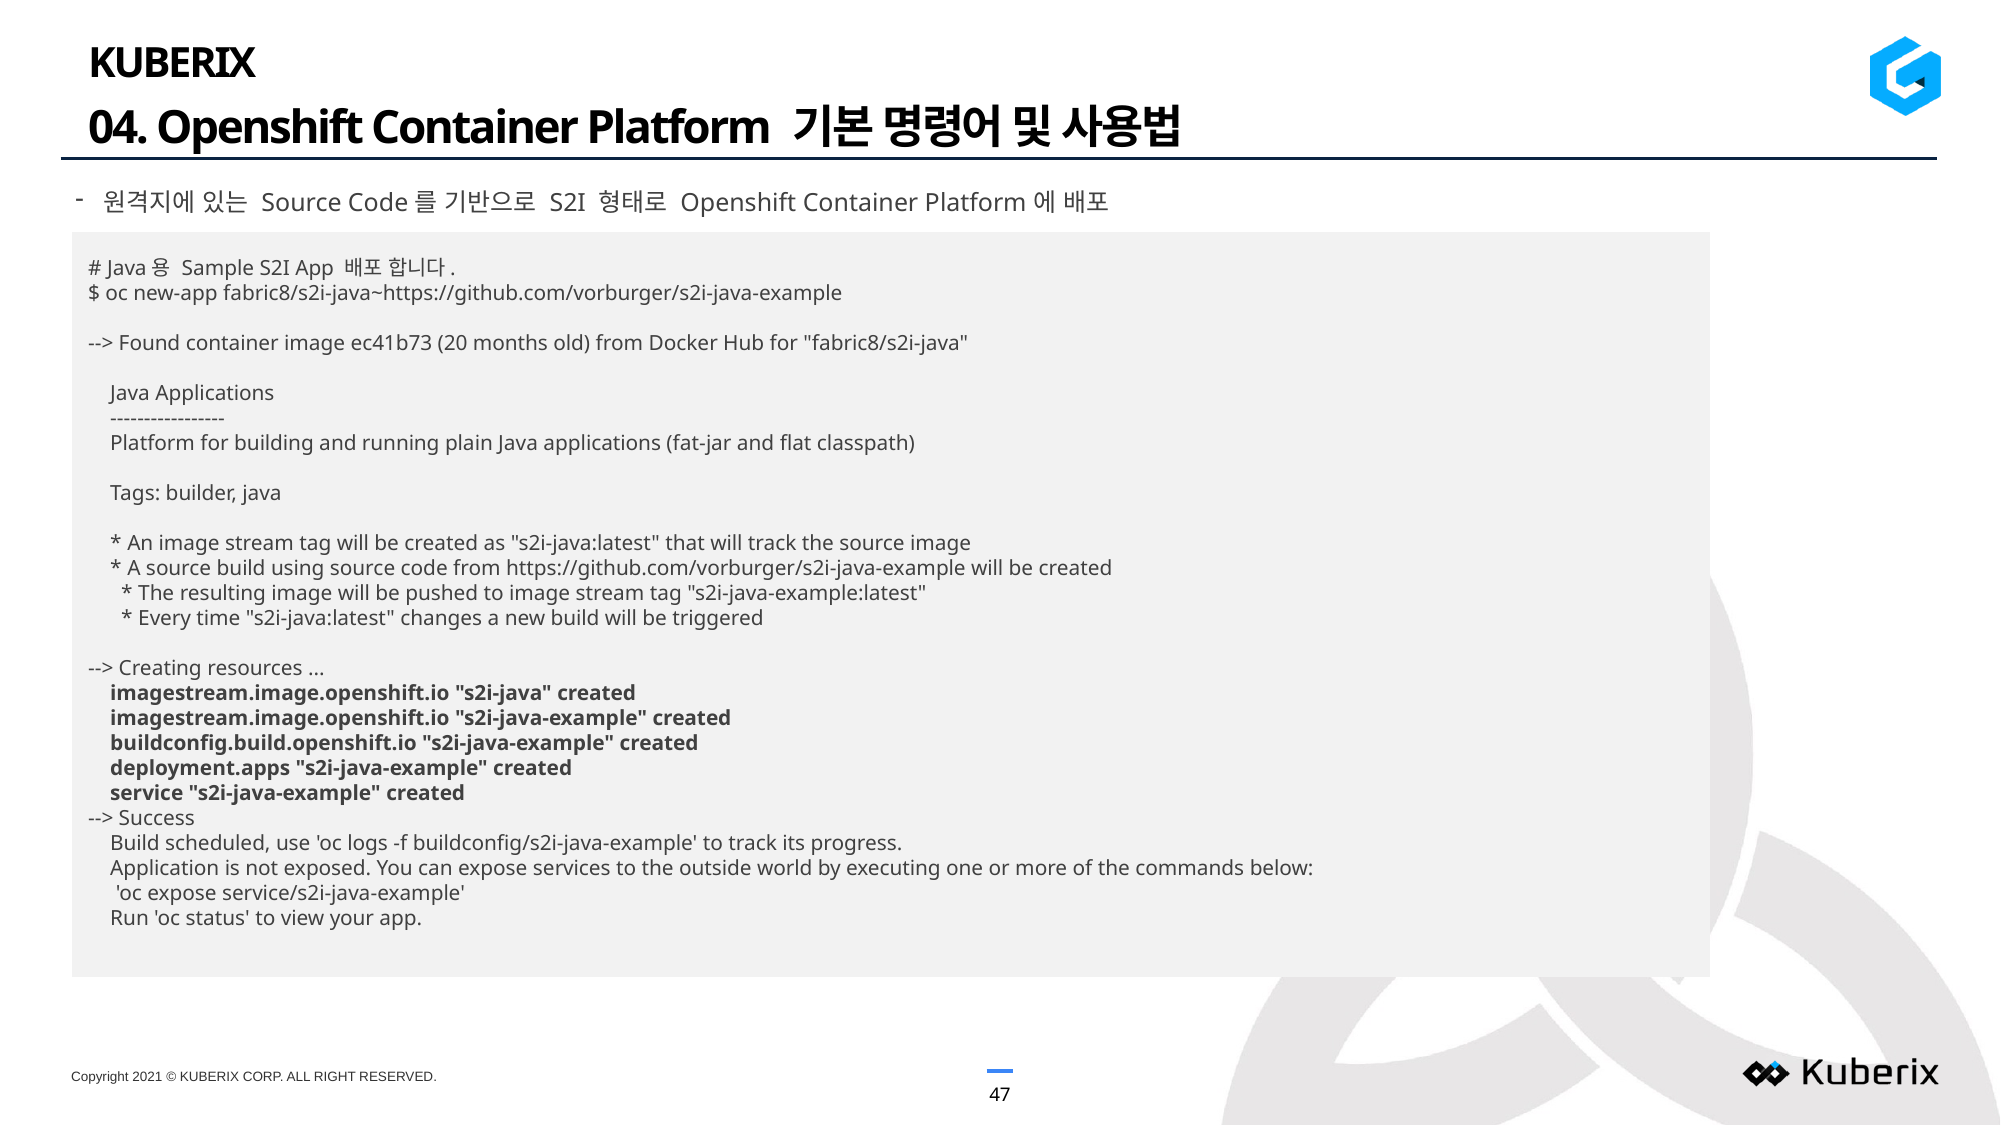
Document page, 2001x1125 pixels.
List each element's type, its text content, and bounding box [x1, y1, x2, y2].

text_box 원격지에 있는 Source Code를 기반으로 S2I 형태로 Openshift Container Platform에 배포 [60, 179, 1969, 224]
text_box # Java용 Sample S2I App 배포 합니다. $ oc new-app fabric8/s2i-java~https://github.com/vorburger/s2i-java-example --> Found container image ec41b73 (20 months old) from Docker Hub for "fabric8/s2i-java" Java Applications ----------------- Platform for building and running plain Java applications (fat-jar and flat classpath) Tags: builder, java * An image stream tag will be created as "s2i-java:latest" that will track the source image * A source build using source code from https://github.com/vorburger/s2i-java-example will be created * The resulting image will be pushed to image stream tag "s2i-java-example:latest" * Every time "s2i-java:latest" changes a new build will be triggered --> Creating resources ... imagestream.image.openshift.io "s2i-java" created imagestream.image.openshift.io "s2i-java-example" created buildconfig.build.openshift.io "s2i-java-example" created deployment.apps "s2i-java-example" created service "s2i-java-example" created --> Success Build scheduled, use 'oc logs -f buildconfig/s2i-java-example' to track its progress. Application is not exposed. You can expose services to the outside world by executing one or more of the commands below: 'oc expose service/s2i-java-example' Run 'oc status' to view your app. [72, 232, 1710, 977]
text_box KUBERIX 04. Openshift Container Platform 기본 명령어 및 사용법 [73, 29, 1402, 149]
picture [0, 0, 2001, 1125]
